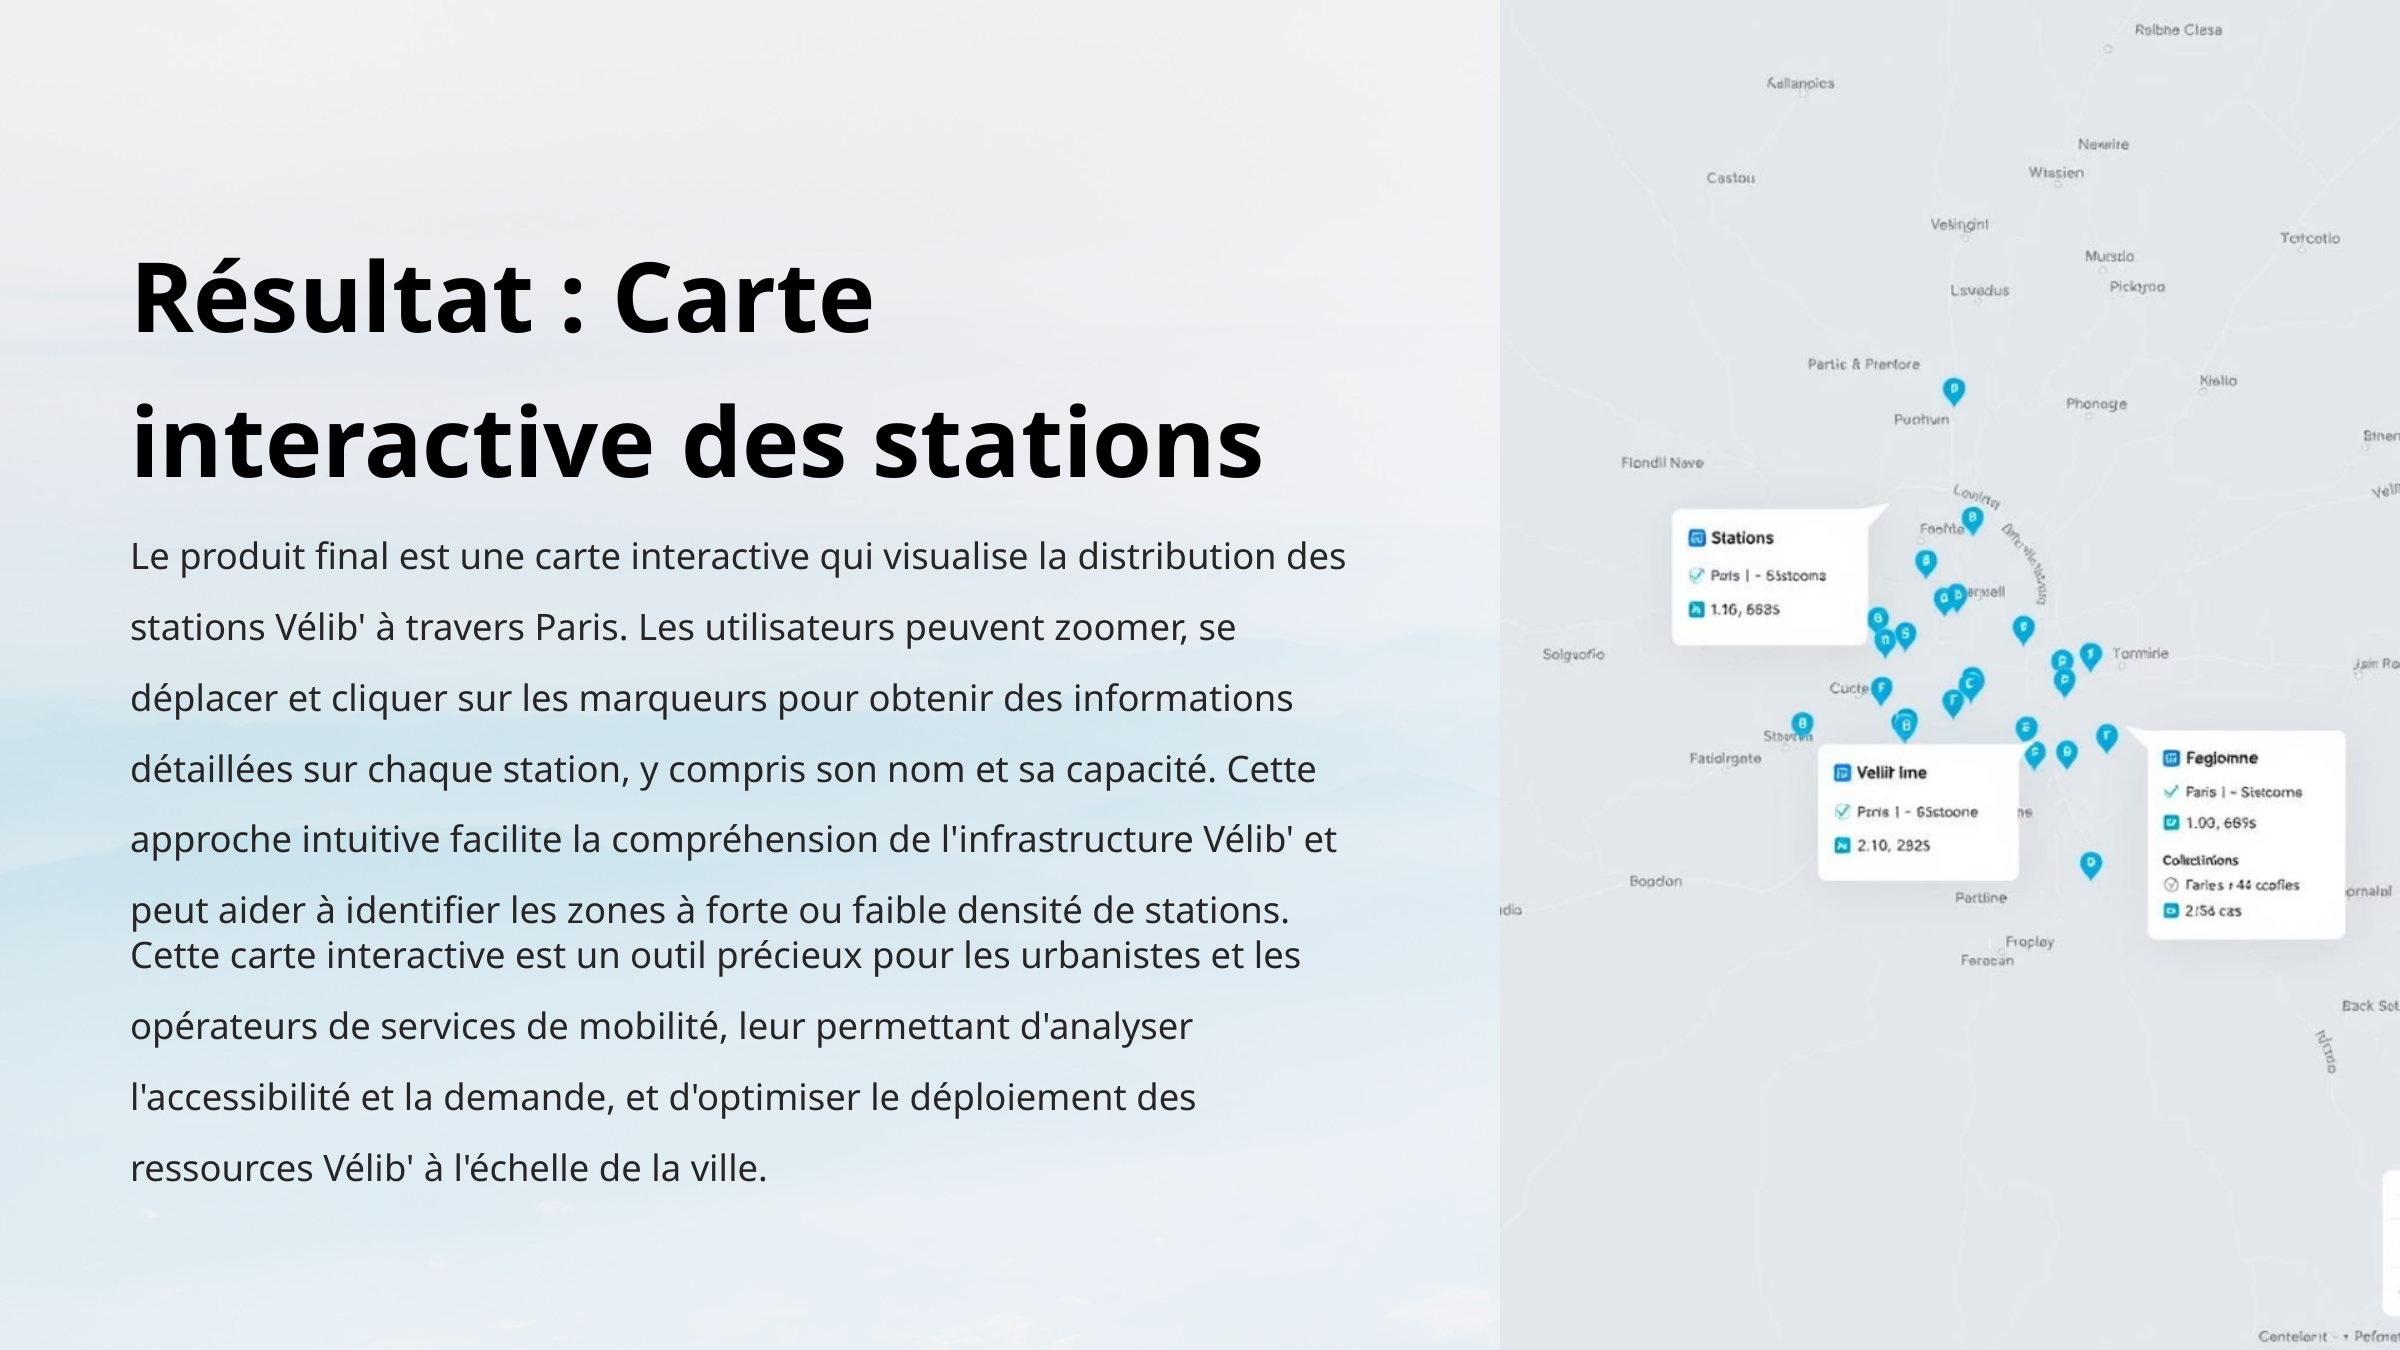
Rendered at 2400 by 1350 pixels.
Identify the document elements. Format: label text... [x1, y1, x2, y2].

text_box Le produit final est une carte interactive qui visualise la distribution des stations Vélib' à travers Paris. Les utilisateurs peuvent zoomer, se déplacer et cliquer sur les marqueurs pour obtenir des informations détaillées sur chaque station, y compris son nom et sa capacité. Cette approche intuitive facilite la compréhension de l'infrastructure Vélib' et peut aider à identifier les zones à forte ou faible densité de stations. [130, 506, 1370, 864]
picture [1499, 0, 2400, 1350]
text_box Résultat : Carte interactive des stations [130, 206, 1370, 451]
text_box Cette carte interactive est un outil précieux pour les urbanistes et les opérateurs de services de mobilité, leur permettant d'analyser l'accessibilité et la demande, et d'optimiser le déploiement des ressources Vélib' à l'échelle de la ville. [130, 905, 1370, 1144]
